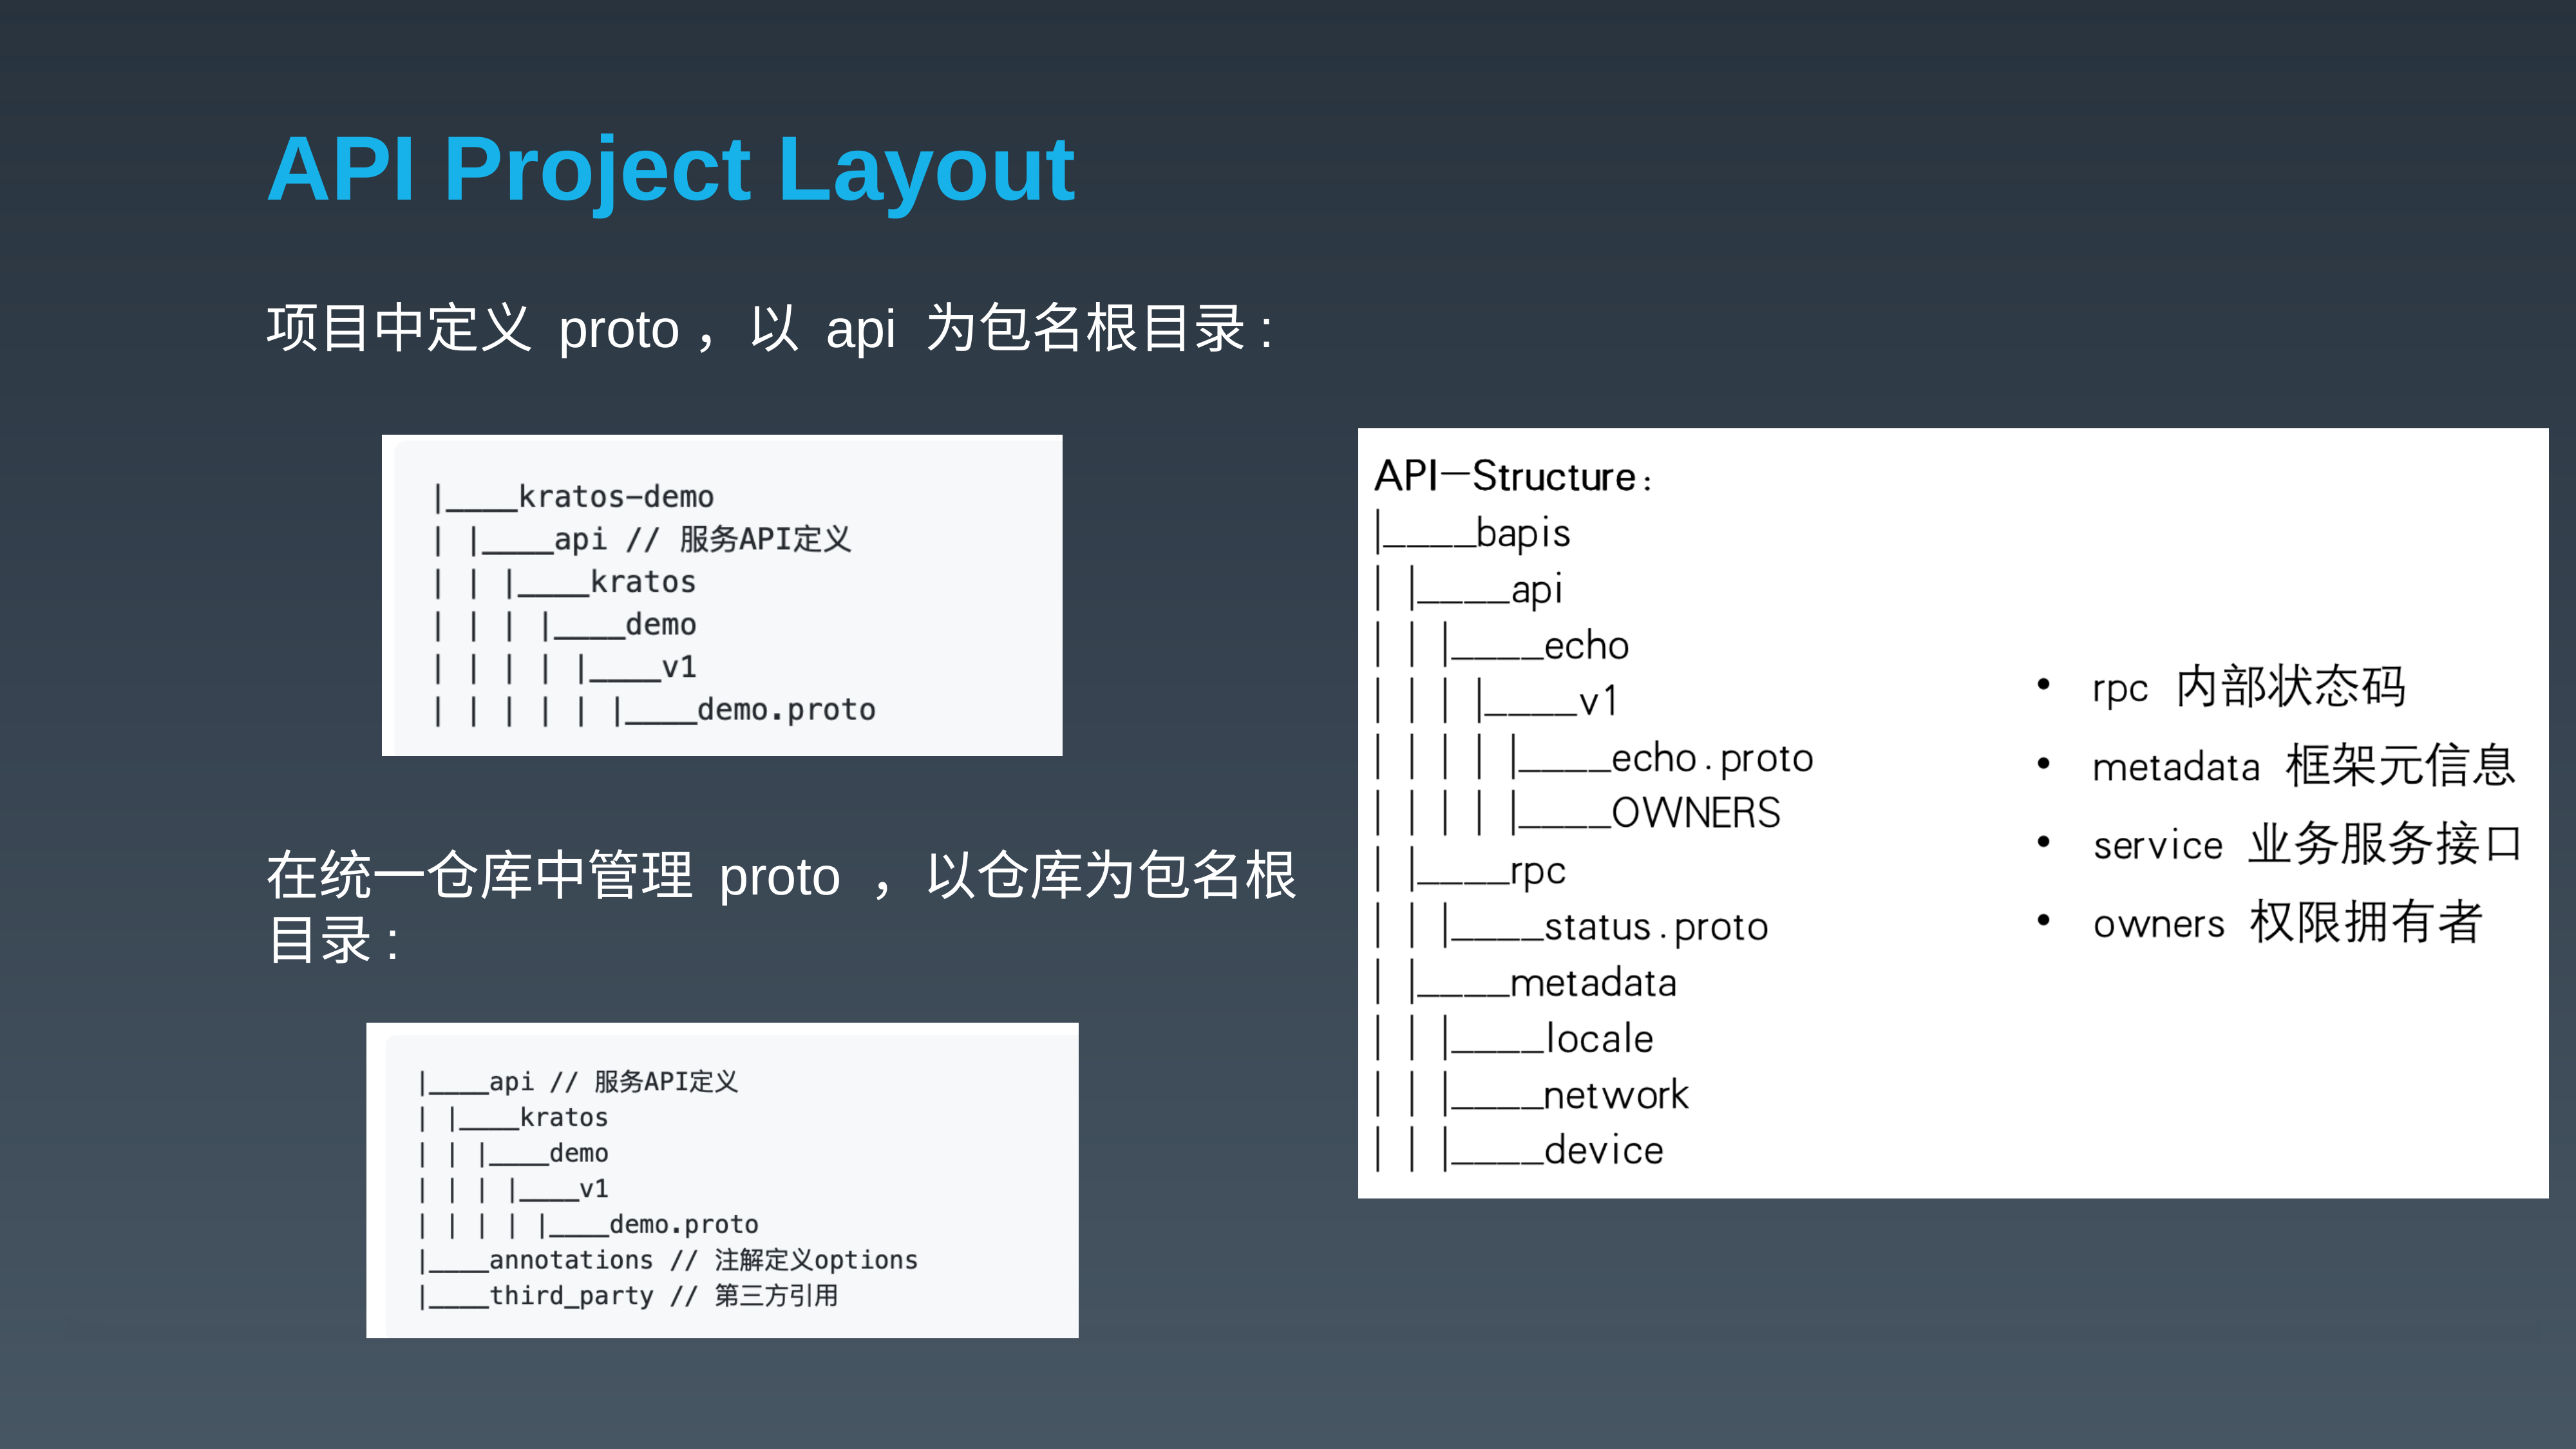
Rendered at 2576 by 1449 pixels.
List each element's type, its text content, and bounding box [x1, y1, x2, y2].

title API Project Layout [260, 103, 2316, 243]
picture [0, 0, 2576, 1449]
list 项目中定义 proto，以 api 为包名根目录: 在统一仓库中管理 proto ，以仓库为包名根目录: [260, 288, 1341, 1339]
